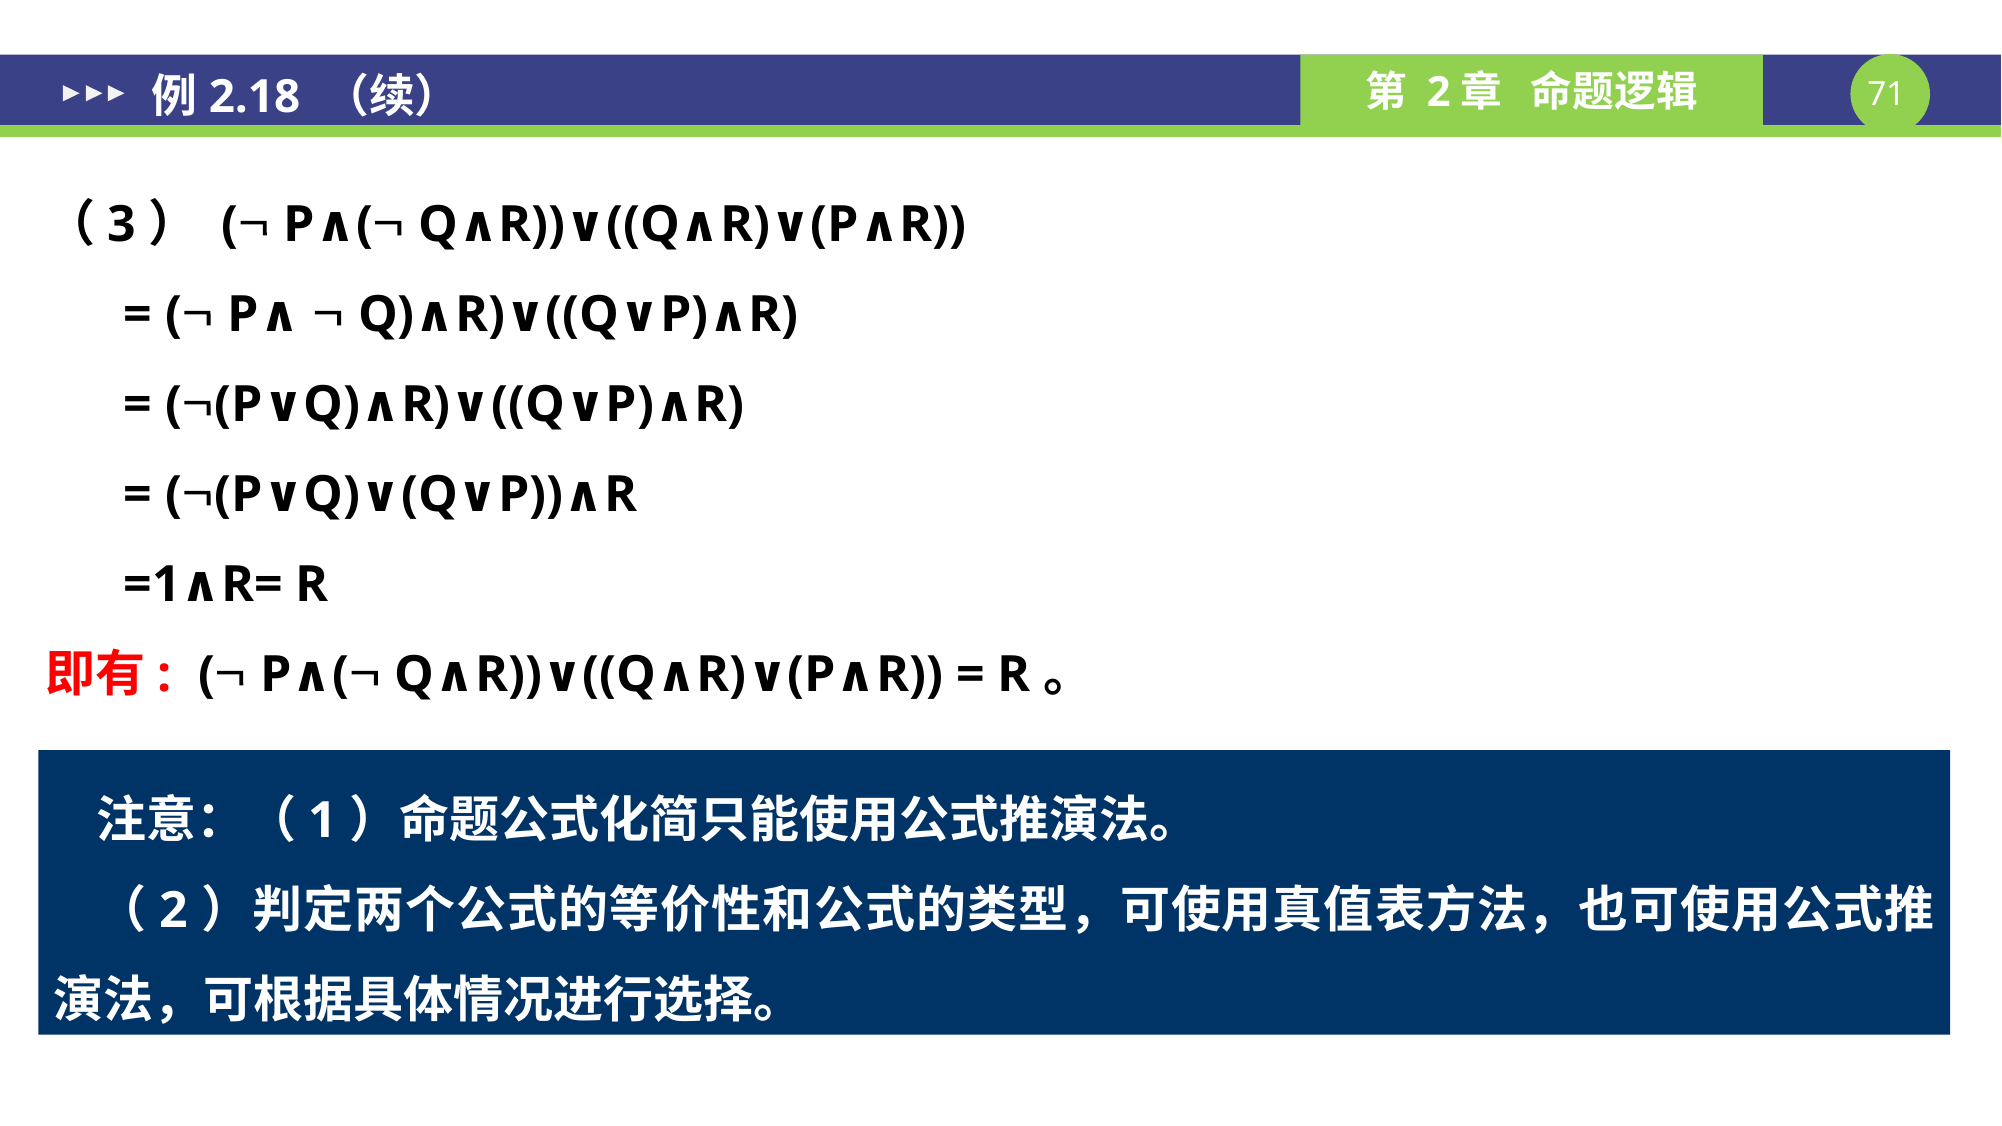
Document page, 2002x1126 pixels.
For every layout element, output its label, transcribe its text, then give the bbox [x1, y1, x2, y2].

text_box 例2.18 （续） [131, 42, 1455, 147]
text_box 注意：（1）命题公式化简只能使用公式推演法。 （2）判定两个公式的等价性和公式的类型，可使用真值表方法，也可使用公式推演法，可根据具体情况进行选择。 [38, 750, 1951, 1035]
list （3） ( P∧( Q∧R))∨((Q∧R)∨(P∧R)) = ( P∧  Q)∧R)∨((Q∨P)∧R) = ((P∨Q)∧R)∨((Q∨P)∧R) = ((P∨Q)∨(Q∨P))∧R =1∧R= R 即有: ( P∧( Q∧R))∨((Q∧R)∨(P∧R)) = R。 [25, 151, 1385, 751]
